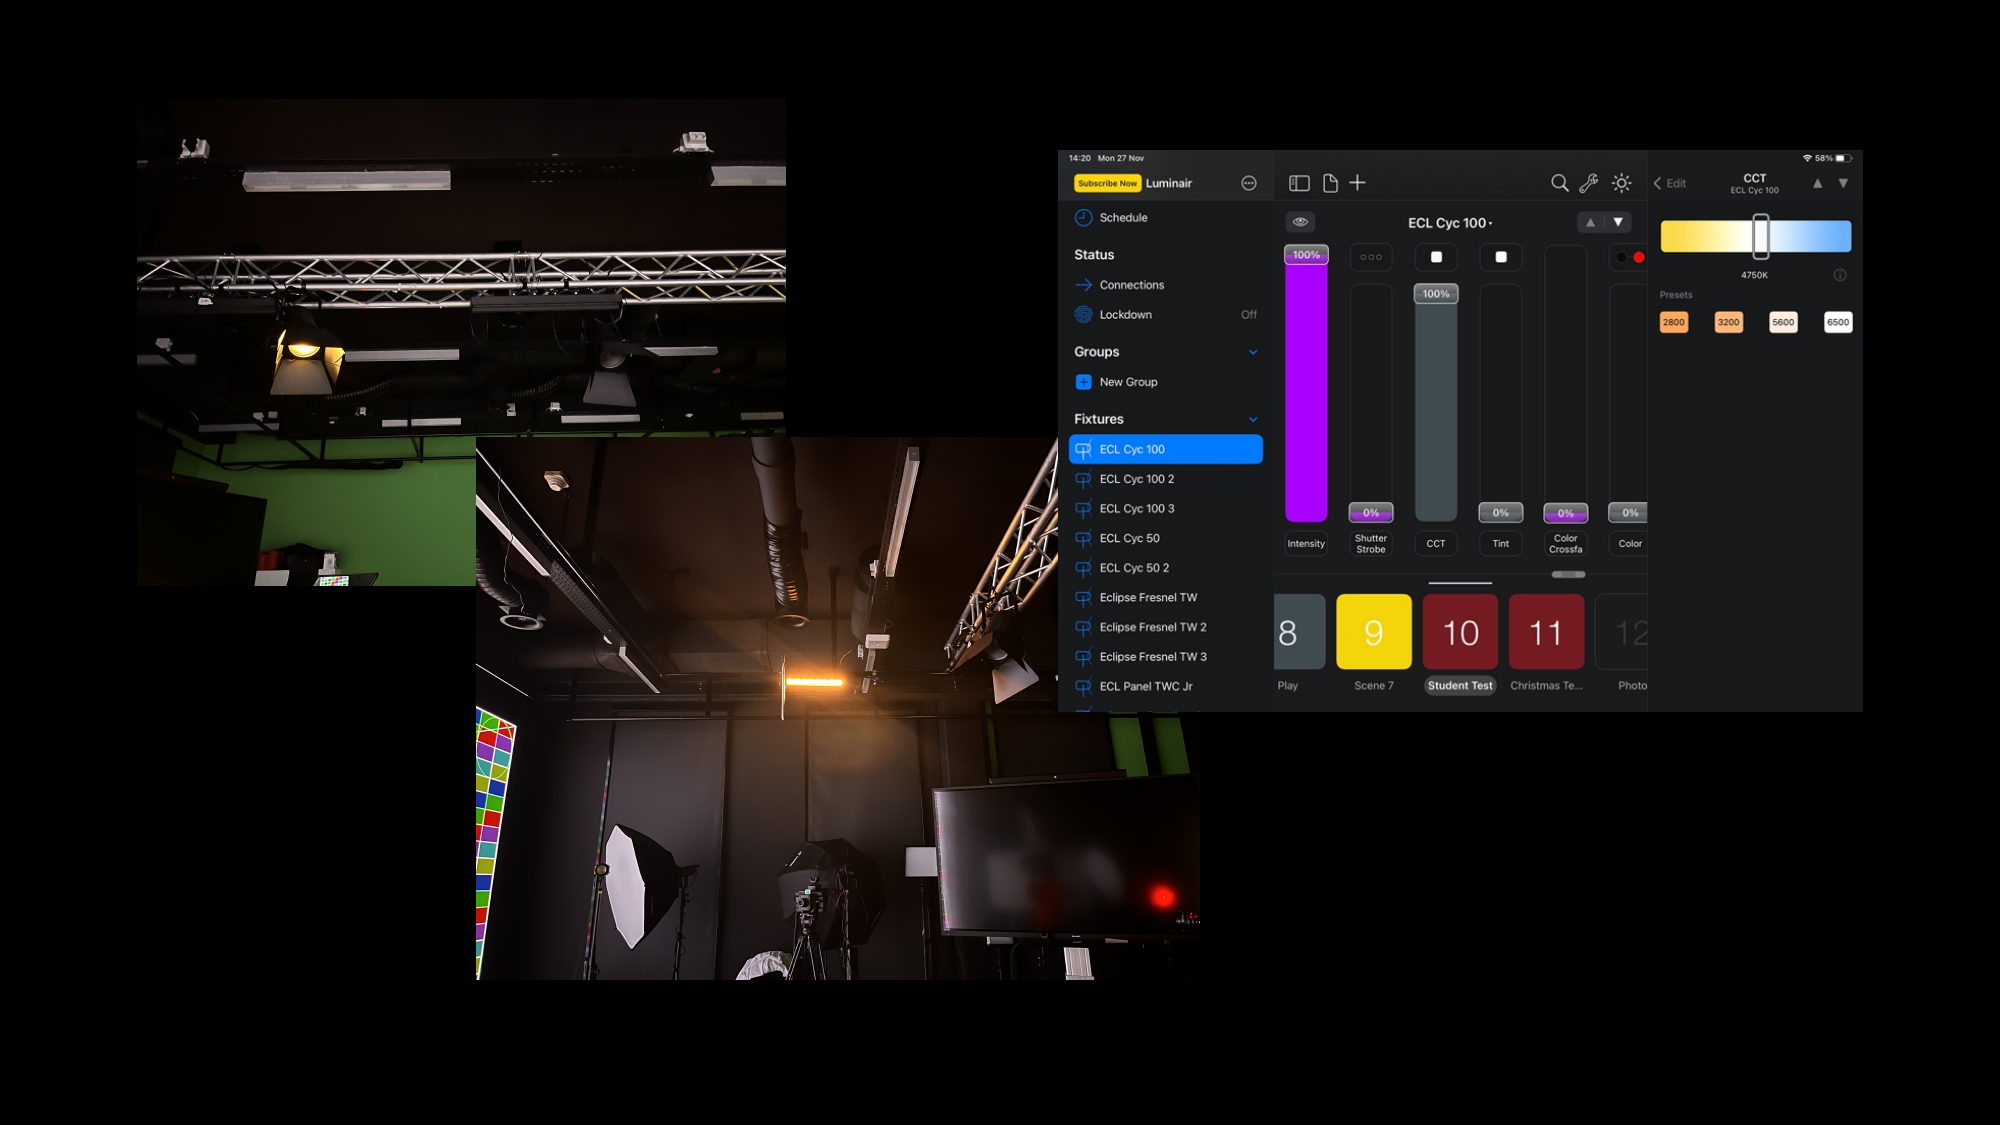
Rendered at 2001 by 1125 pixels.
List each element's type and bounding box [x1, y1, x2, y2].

list [137, 99, 786, 586]
picture [476, 150, 1863, 980]
